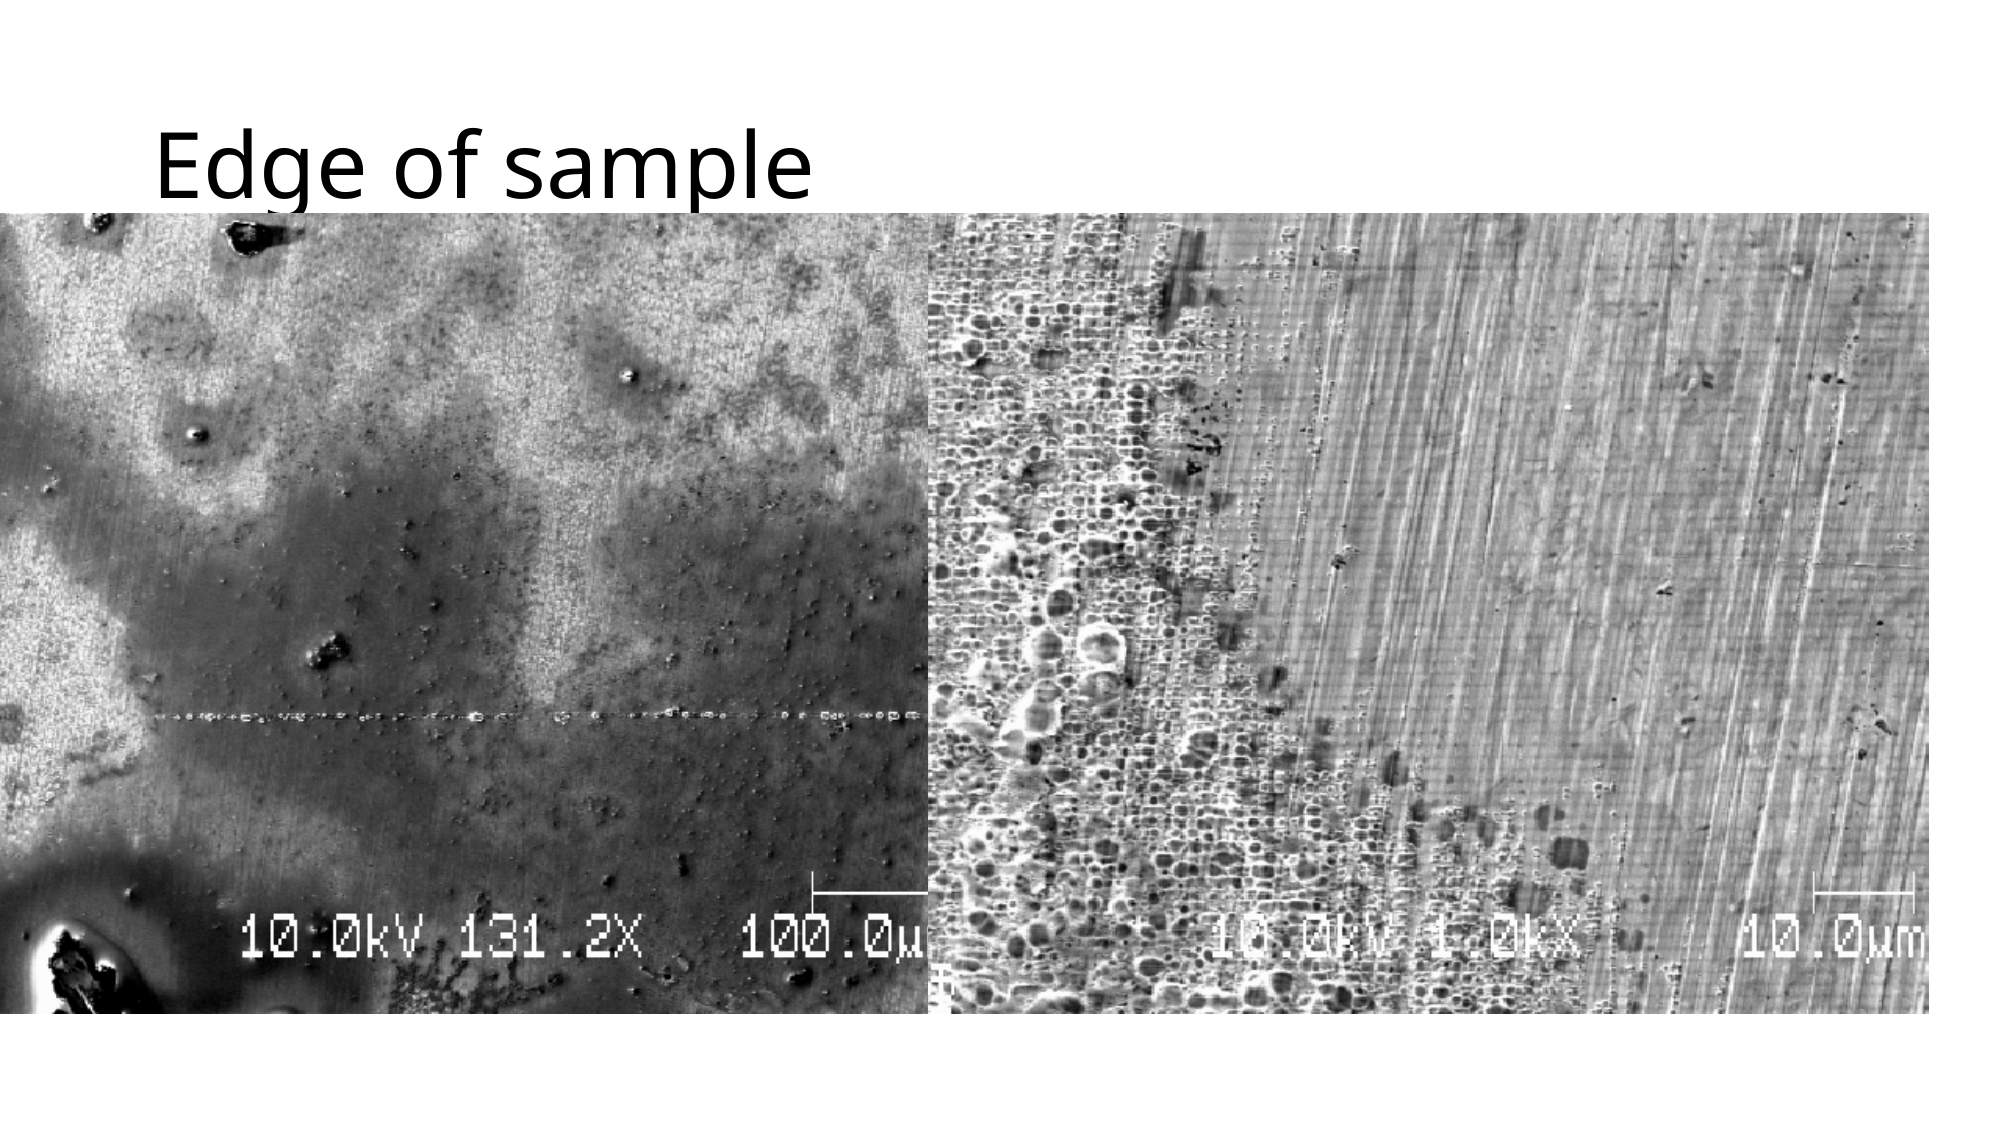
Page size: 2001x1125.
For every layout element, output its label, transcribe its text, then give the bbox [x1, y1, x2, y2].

picture [0, 213, 1929, 1014]
title Edge of sample [137, 59, 1863, 213]
